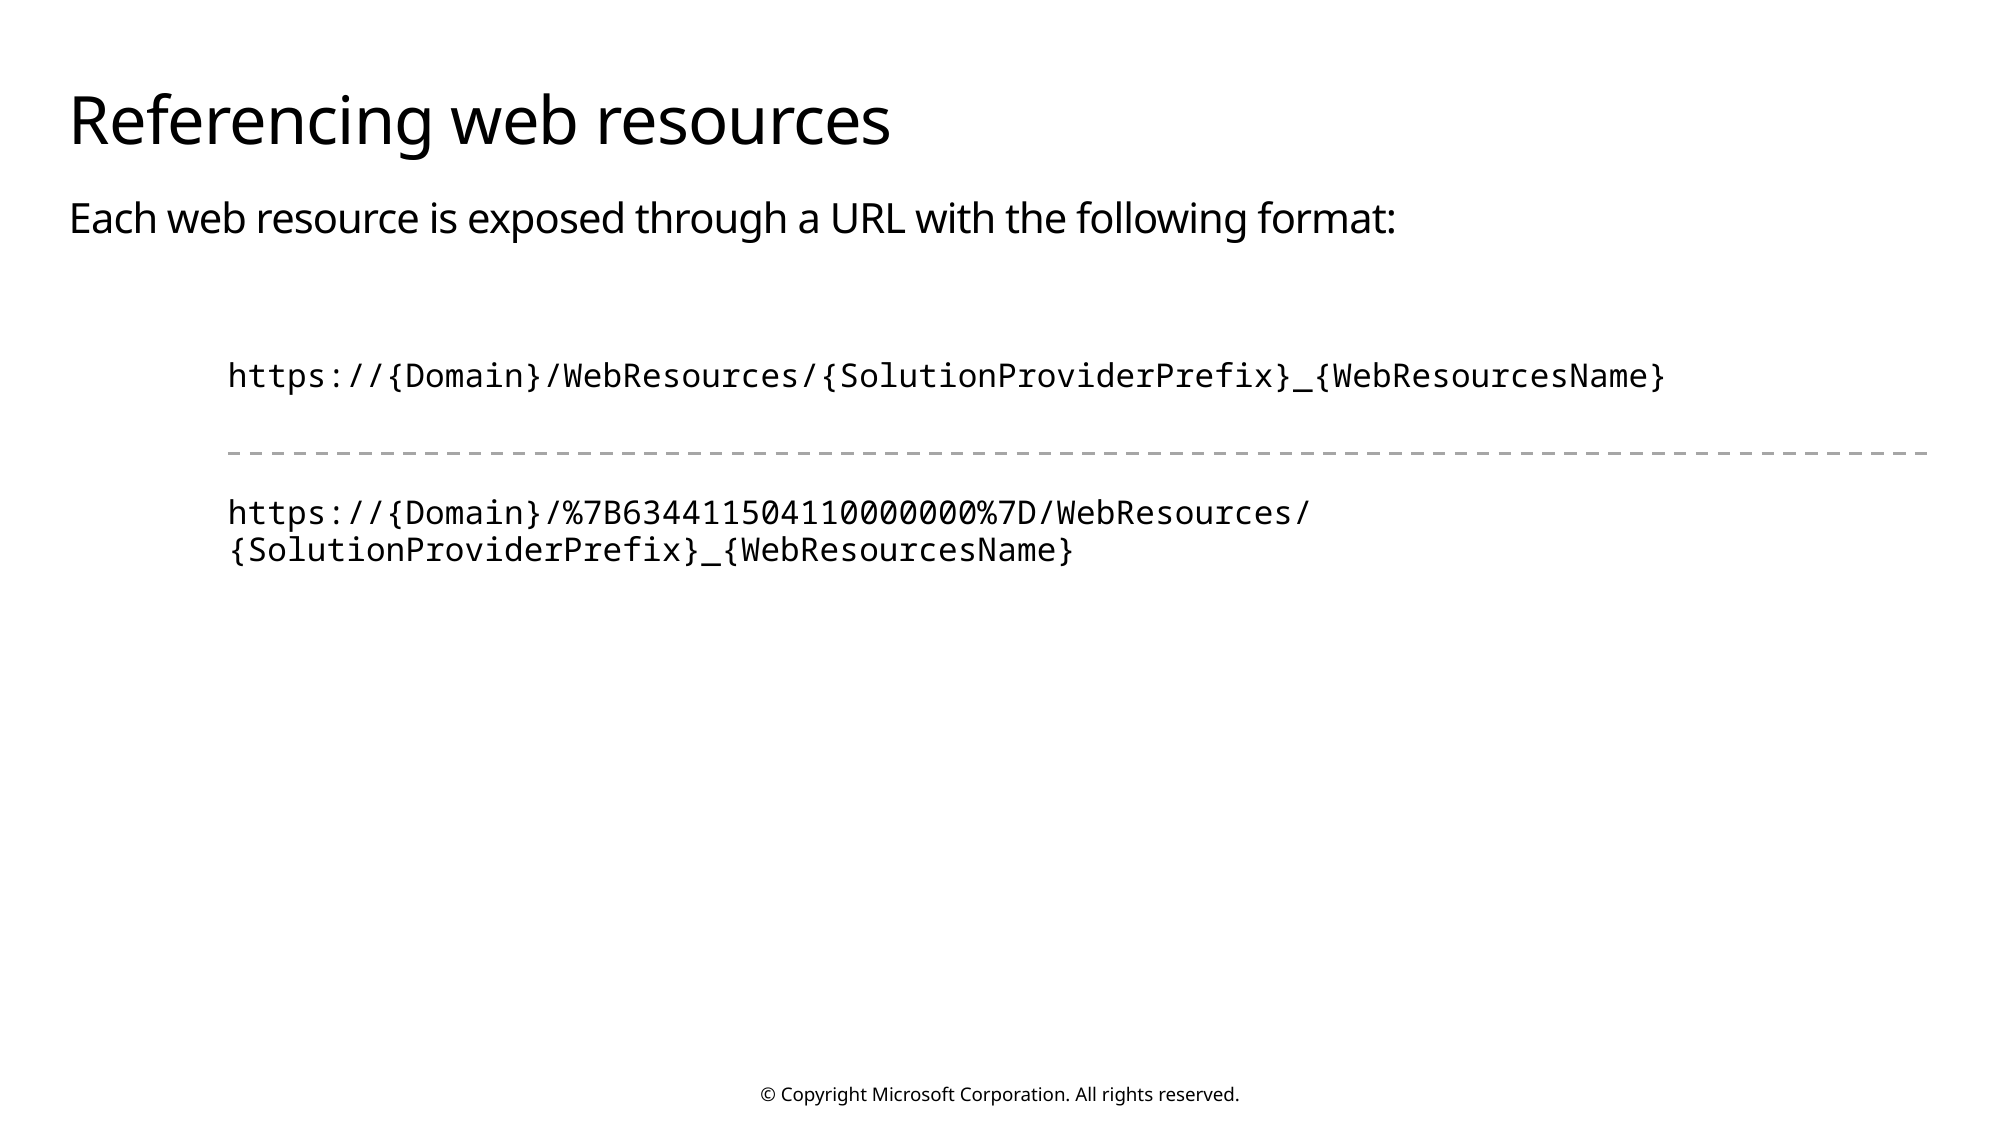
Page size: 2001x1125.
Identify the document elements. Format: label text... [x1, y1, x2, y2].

list Each web resource is exposed through a URL with the following format: [68, 191, 1930, 306]
list https://{Domain}/WebResources/{SolutionProviderPrefix}_{WebResourcesName} [227, 321, 1932, 430]
list https://{Domain}/%7B634411504110000000%7D/WebResources/{SolutionProviderPrefix}_{WebResourcesName} [227, 477, 1932, 586]
title Referencing web resources [68, 72, 1930, 184]
